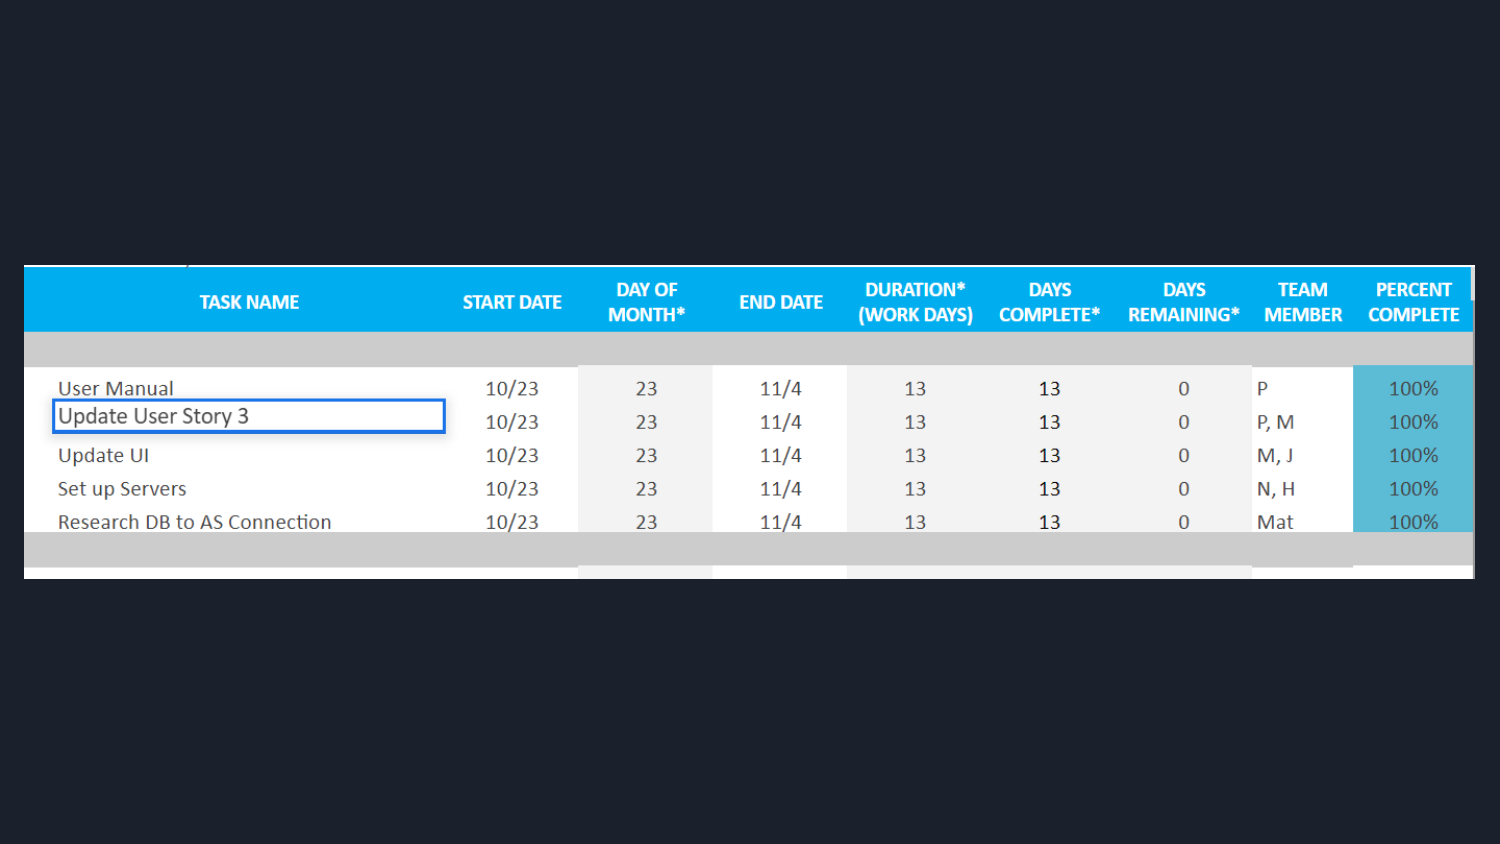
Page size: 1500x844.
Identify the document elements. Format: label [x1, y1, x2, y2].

picture [1380, 308, 1429, 321]
picture [1332, 308, 1342, 321]
picture [610, 308, 624, 321]
picture [505, 296, 514, 308]
picture [741, 296, 748, 308]
picture [627, 308, 652, 321]
picture [1293, 308, 1329, 321]
picture [925, 308, 948, 321]
picture [273, 296, 288, 308]
picture [464, 296, 504, 308]
picture [867, 283, 890, 296]
picture [1279, 283, 1327, 296]
picture [782, 296, 822, 308]
picture [948, 308, 966, 321]
picture [1130, 308, 1149, 321]
picture [950, 283, 955, 296]
picture [1043, 308, 1080, 321]
picture [1053, 283, 1070, 296]
picture [1398, 283, 1407, 296]
picture [654, 308, 667, 321]
picture [1378, 283, 1396, 296]
picture [543, 296, 561, 308]
picture [247, 296, 271, 308]
picture [1432, 308, 1459, 321]
picture [751, 296, 775, 308]
picture [678, 307, 684, 314]
picture [1082, 308, 1090, 321]
picture [1369, 308, 1379, 321]
picture [1151, 308, 1184, 321]
picture [1000, 308, 1010, 321]
picture [655, 283, 677, 296]
picture [1011, 308, 1040, 321]
picture [968, 307, 972, 325]
picture [914, 283, 923, 296]
picture [618, 283, 641, 296]
picture [291, 296, 298, 308]
picture [201, 296, 241, 308]
picture [1232, 307, 1239, 314]
picture [640, 283, 649, 296]
picture [925, 283, 950, 296]
picture [1187, 283, 1205, 296]
picture [1266, 308, 1291, 321]
picture [1187, 308, 1197, 321]
picture [1409, 283, 1427, 296]
picture [1165, 283, 1175, 296]
picture [893, 283, 915, 296]
picture [24, 264, 1476, 579]
picture [958, 282, 965, 289]
picture [520, 296, 543, 308]
picture [860, 307, 918, 325]
picture [1030, 283, 1053, 296]
picture [1200, 308, 1230, 321]
picture [1430, 283, 1452, 296]
picture [1176, 283, 1187, 296]
